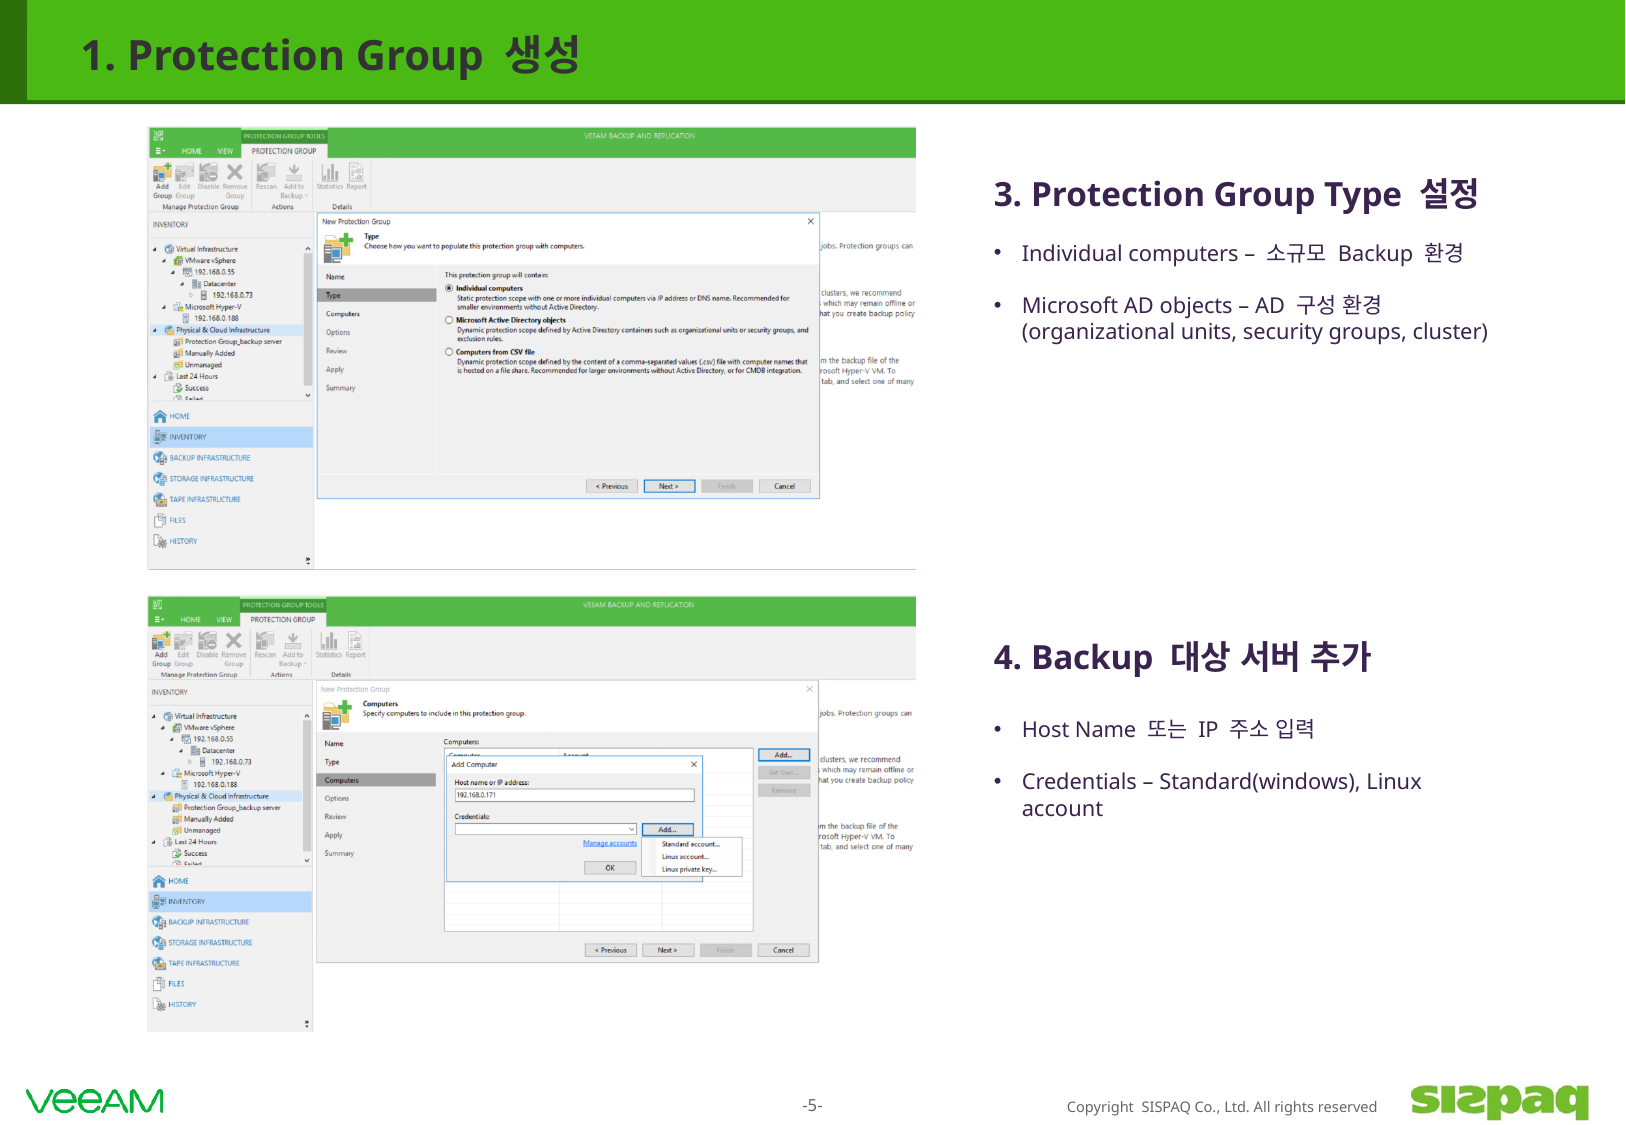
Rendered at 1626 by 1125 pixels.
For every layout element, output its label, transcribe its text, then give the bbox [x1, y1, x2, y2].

text_box 1. Protection Group 생성 [65, 21, 1433, 82]
picture [147, 126, 916, 570]
picture [1411, 1085, 1589, 1121]
picture [146, 595, 916, 1033]
text_box 3. Protection Group Type 설정 Individual computers – 소규모 Backup 환경 Microsoft AD objects – AD 구성 환경 (organizational units, security groups, cluster) 4. Backup 대상 서버 추가 Host Name 또는 IP 주소 입력 Credentials – Standard(windows), Linux account [978, 165, 1523, 908]
picture [21, 1083, 168, 1121]
